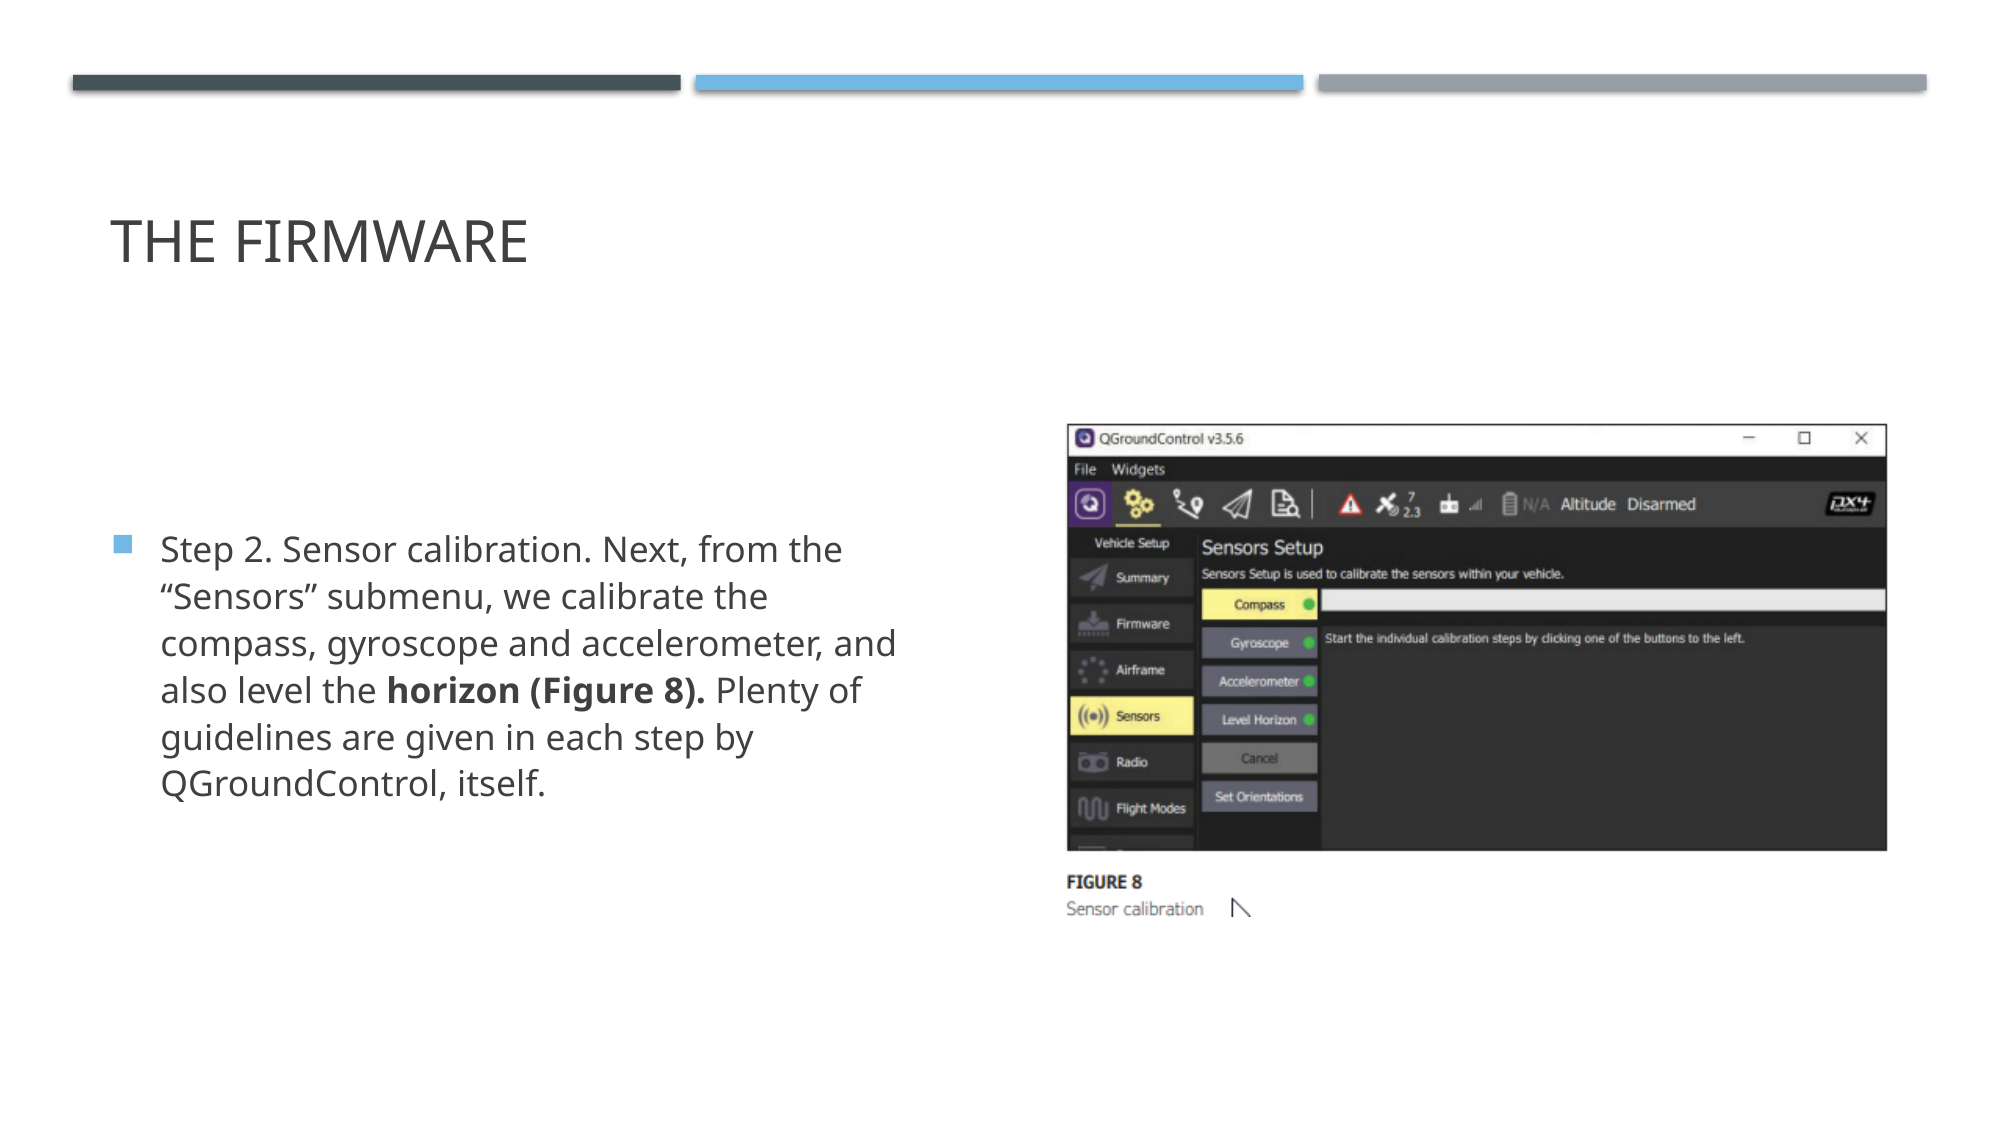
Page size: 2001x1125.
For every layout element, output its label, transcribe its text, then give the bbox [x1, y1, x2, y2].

title THE FIRMWARE [95, 119, 1905, 282]
list Step 2. Sensor calibration. Next, from the “Sensors” submenu, we calibrate the compass, gyroscope and accelerometer, and also level the horizon (Figure 8). Plenty of guidelines are given in each step by QGroundControl, itself. [95, 365, 948, 962]
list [1054, 409, 1903, 918]
